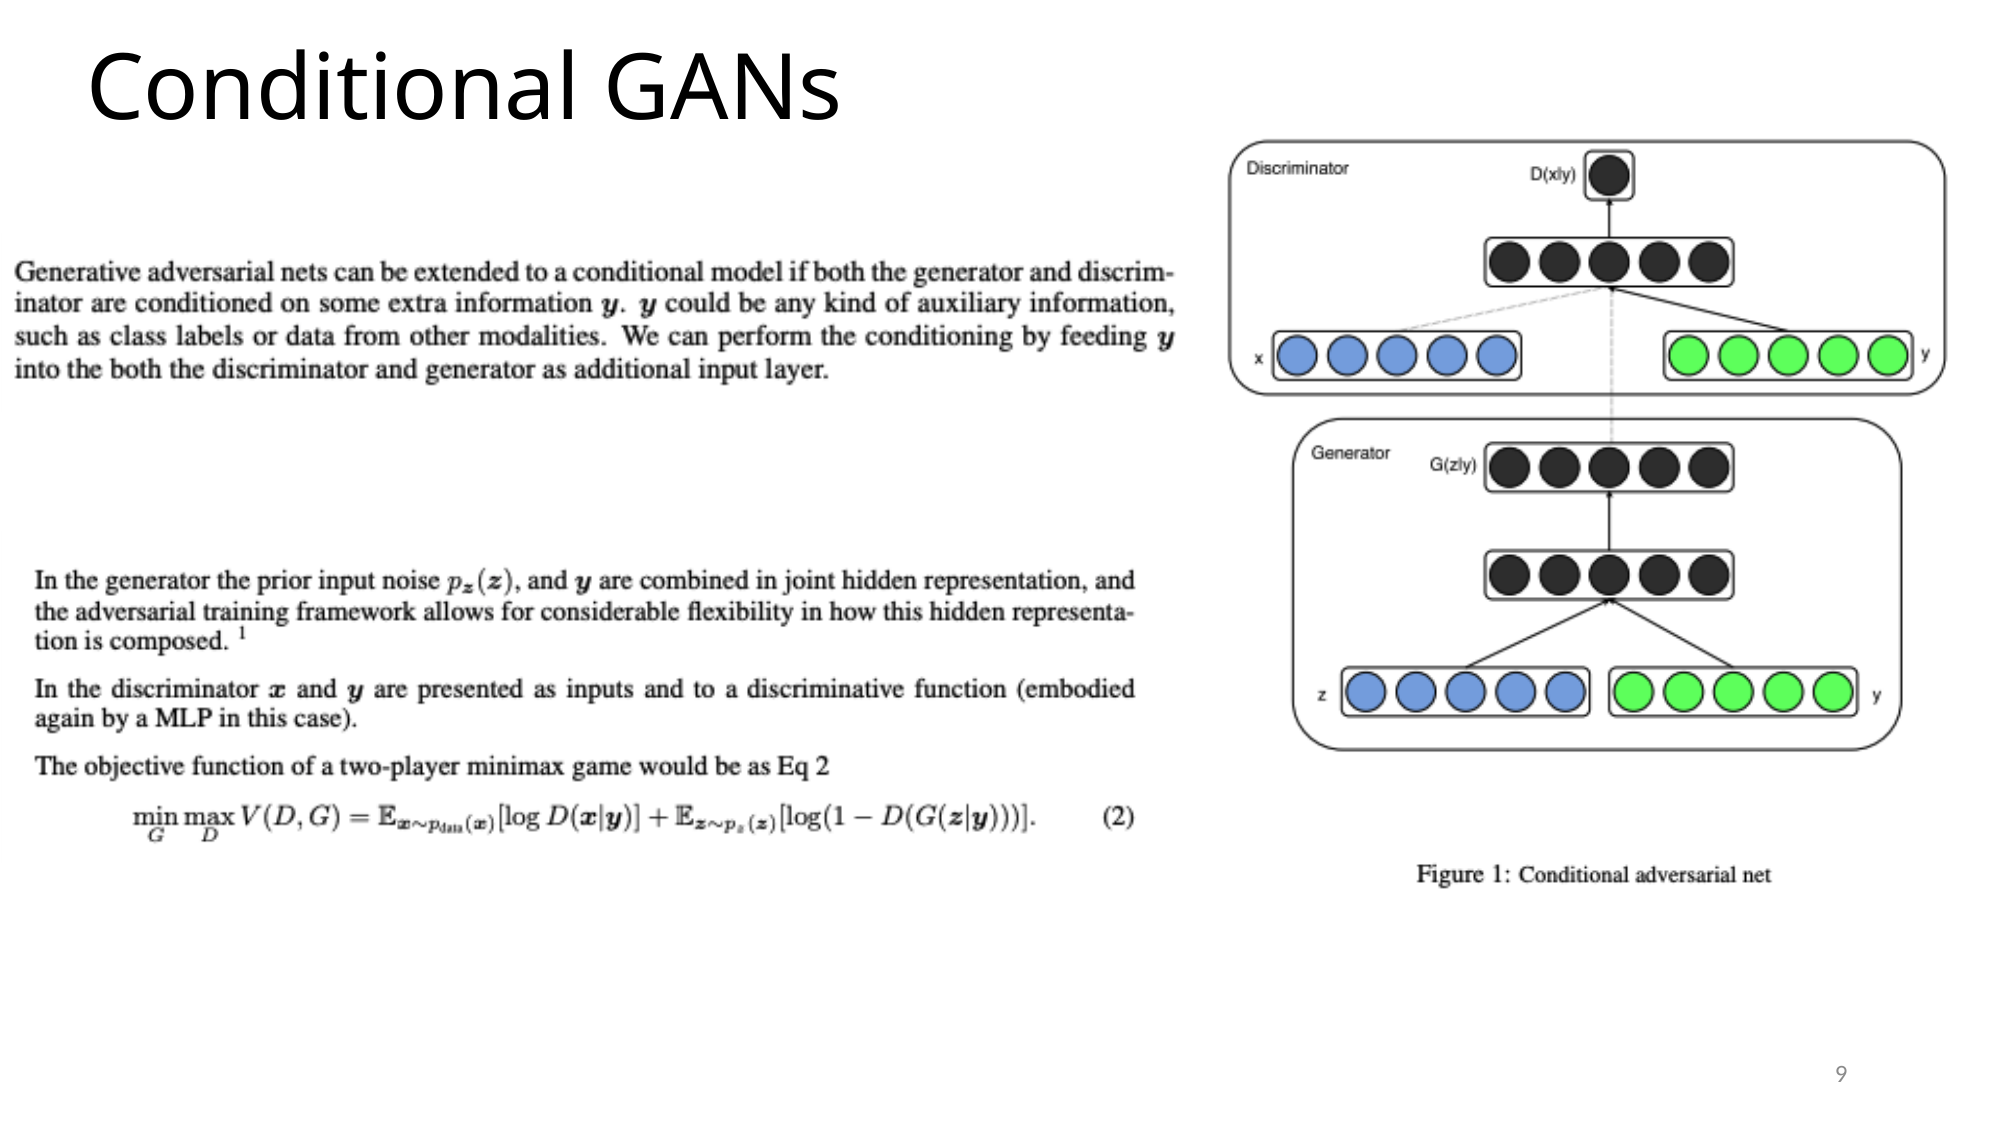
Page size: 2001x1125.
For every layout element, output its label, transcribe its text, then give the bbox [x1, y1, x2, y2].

title Conditional GANs [71, 22, 1796, 157]
picture [0, 89, 1979, 910]
picture [0, 531, 1190, 863]
slide_number 9 [1412, 1042, 1863, 1103]
